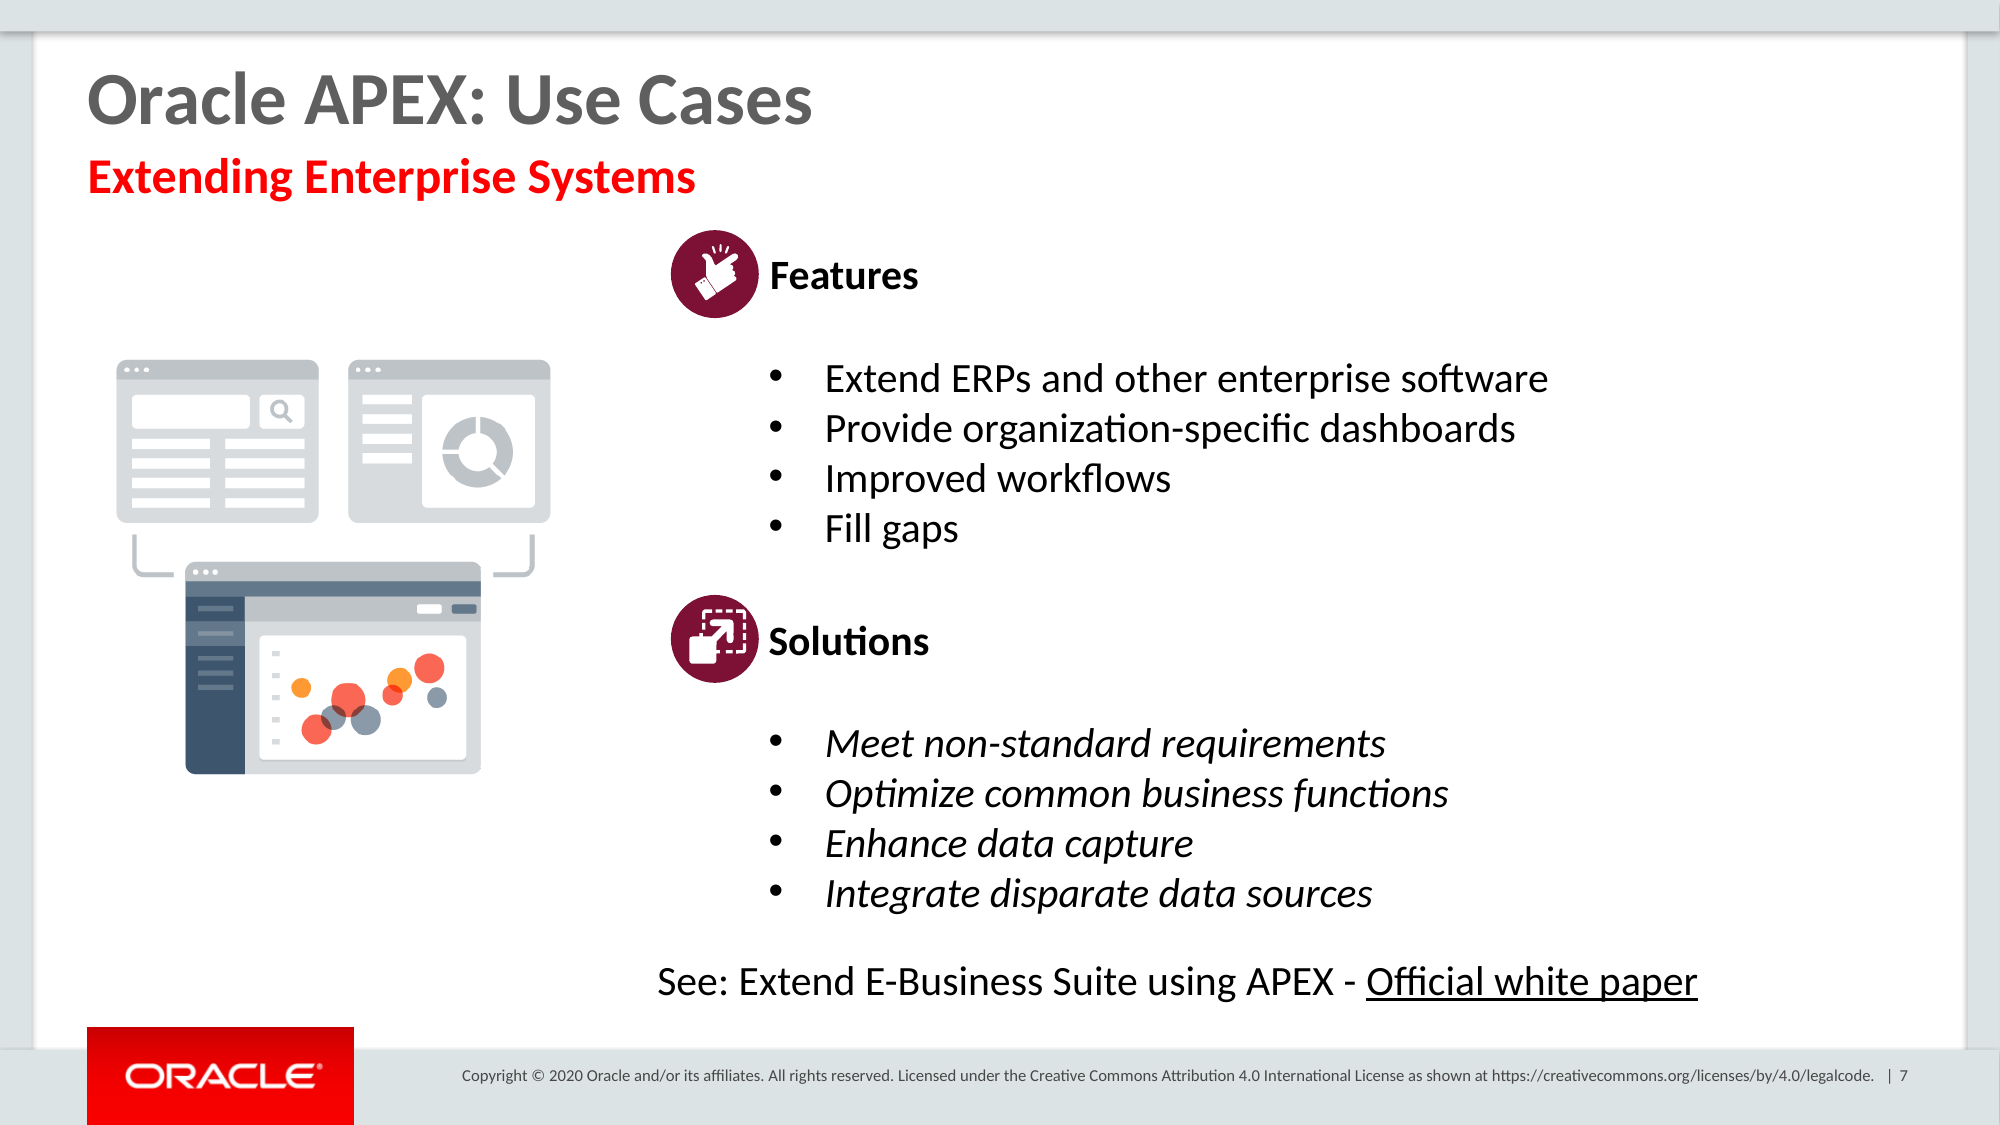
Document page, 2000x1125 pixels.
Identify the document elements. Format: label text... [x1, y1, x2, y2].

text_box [694, 243, 739, 301]
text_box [689, 609, 747, 664]
picture [87, 320, 580, 813]
text_box Extending Enterprise Systems [87, 149, 1900, 206]
text_box See: Extend E-Business Suite using APEX - Official white paper [642, 946, 1714, 1012]
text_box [670, 229, 1739, 562]
title Oracle APEX: Use Cases [87, 66, 1913, 213]
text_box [670, 594, 1676, 926]
picture [87, 1027, 354, 1125]
